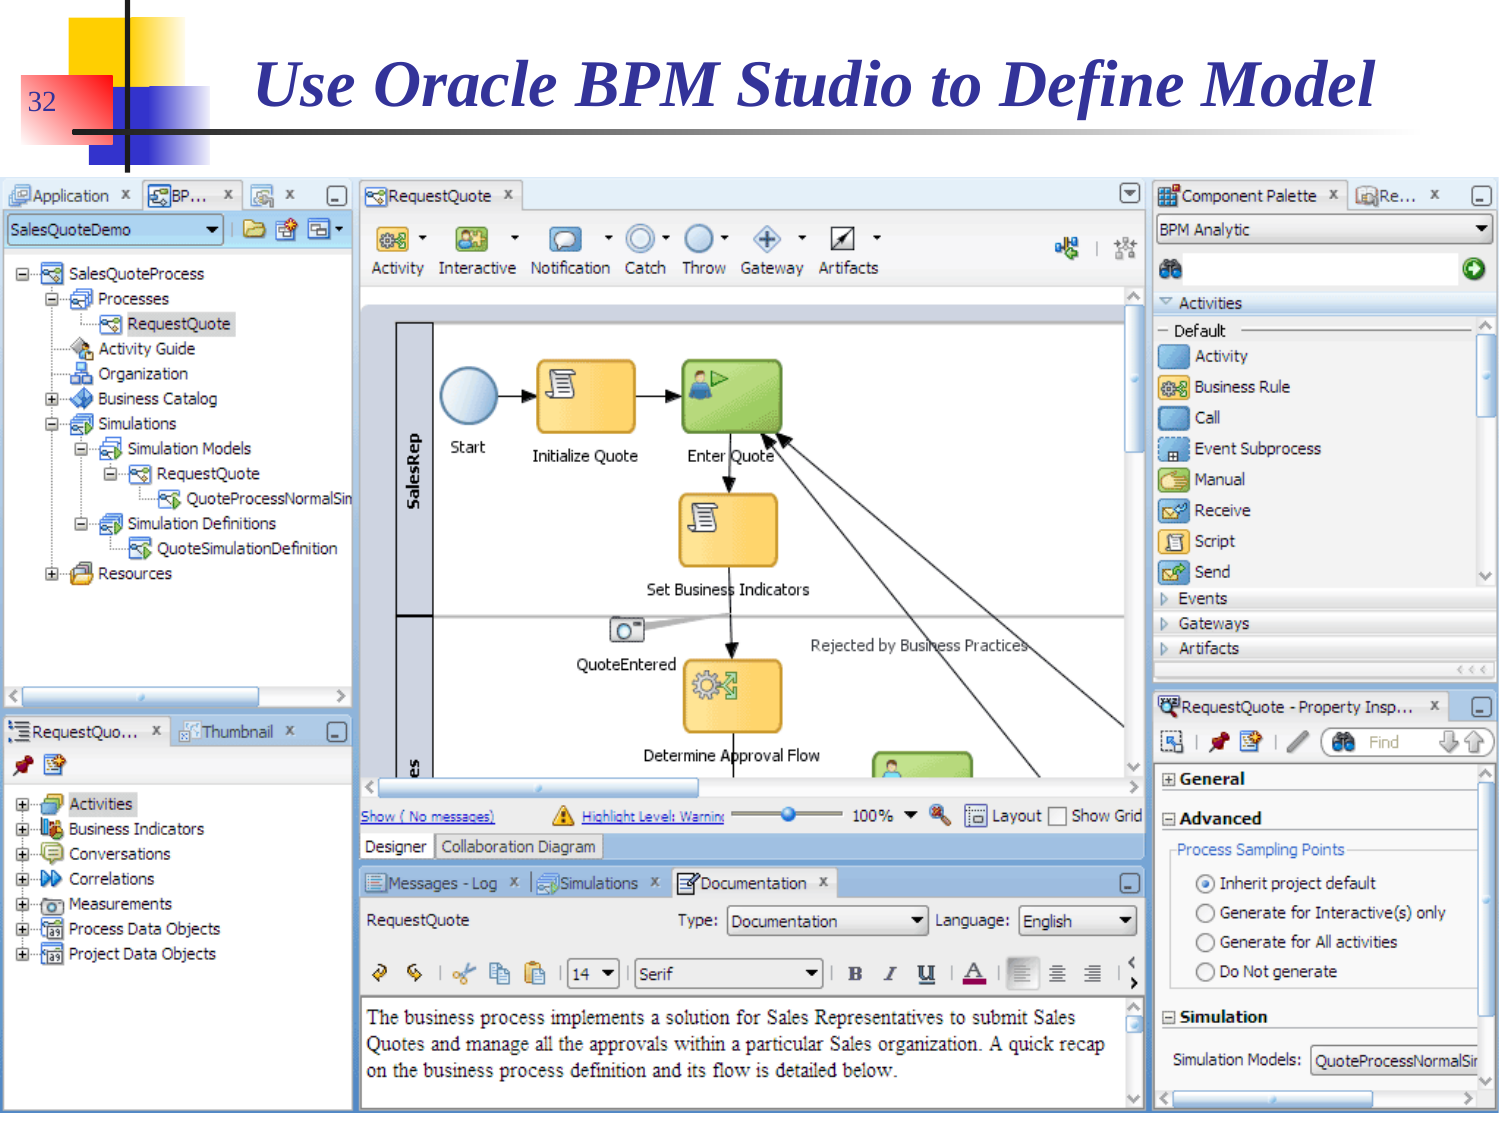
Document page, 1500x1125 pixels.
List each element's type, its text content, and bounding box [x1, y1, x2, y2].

title Use Oracle BPM Studio to Define Model [237, 24, 1488, 128]
picture [0, 177, 1499, 1113]
slide_number 32 [12, 49, 131, 126]
